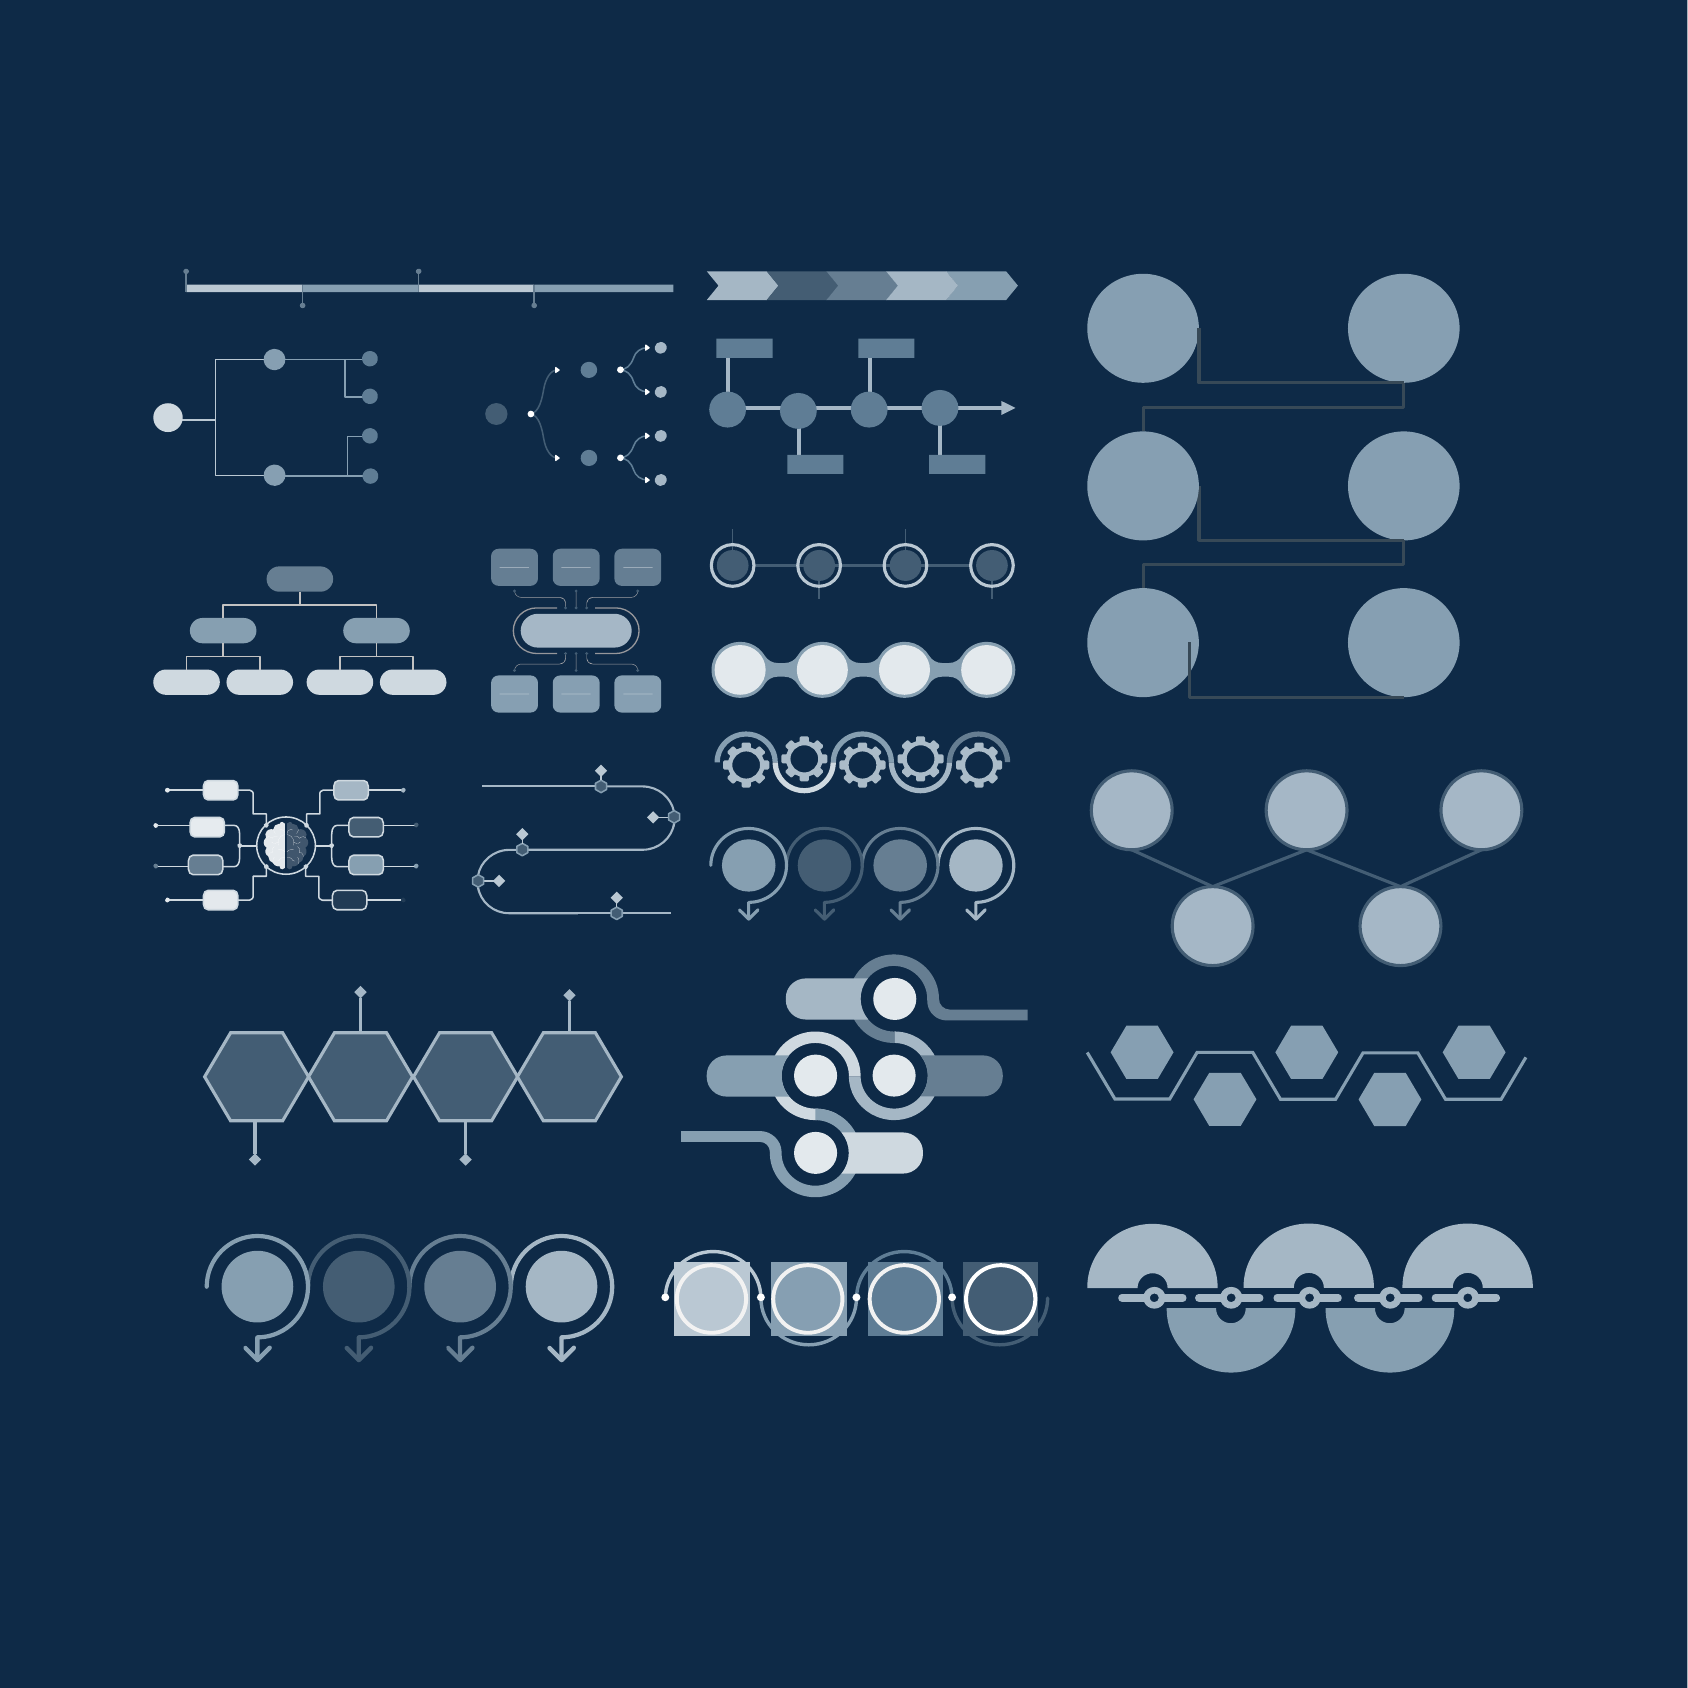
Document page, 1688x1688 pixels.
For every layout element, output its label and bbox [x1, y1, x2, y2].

text_box [706, 271, 1019, 301]
text_box [708, 338, 1016, 475]
text_box [1086, 1025, 1527, 1127]
text_box [1087, 273, 1460, 698]
text_box [708, 826, 1016, 921]
text_box [152, 566, 447, 696]
text_box [183, 268, 674, 309]
text_box [1086, 1223, 1534, 1373]
text_box [153, 348, 380, 487]
text_box [472, 770, 680, 920]
text_box [1091, 770, 1523, 966]
text_box [714, 731, 1011, 794]
text_box [711, 529, 1014, 600]
text_box [153, 780, 419, 911]
text_box [680, 954, 1028, 1198]
text_box [204, 1233, 615, 1363]
text_box [708, 641, 1016, 699]
text_box [490, 548, 662, 713]
text_box [204, 991, 622, 1160]
text_box [661, 1251, 1048, 1345]
text_box [484, 341, 668, 487]
